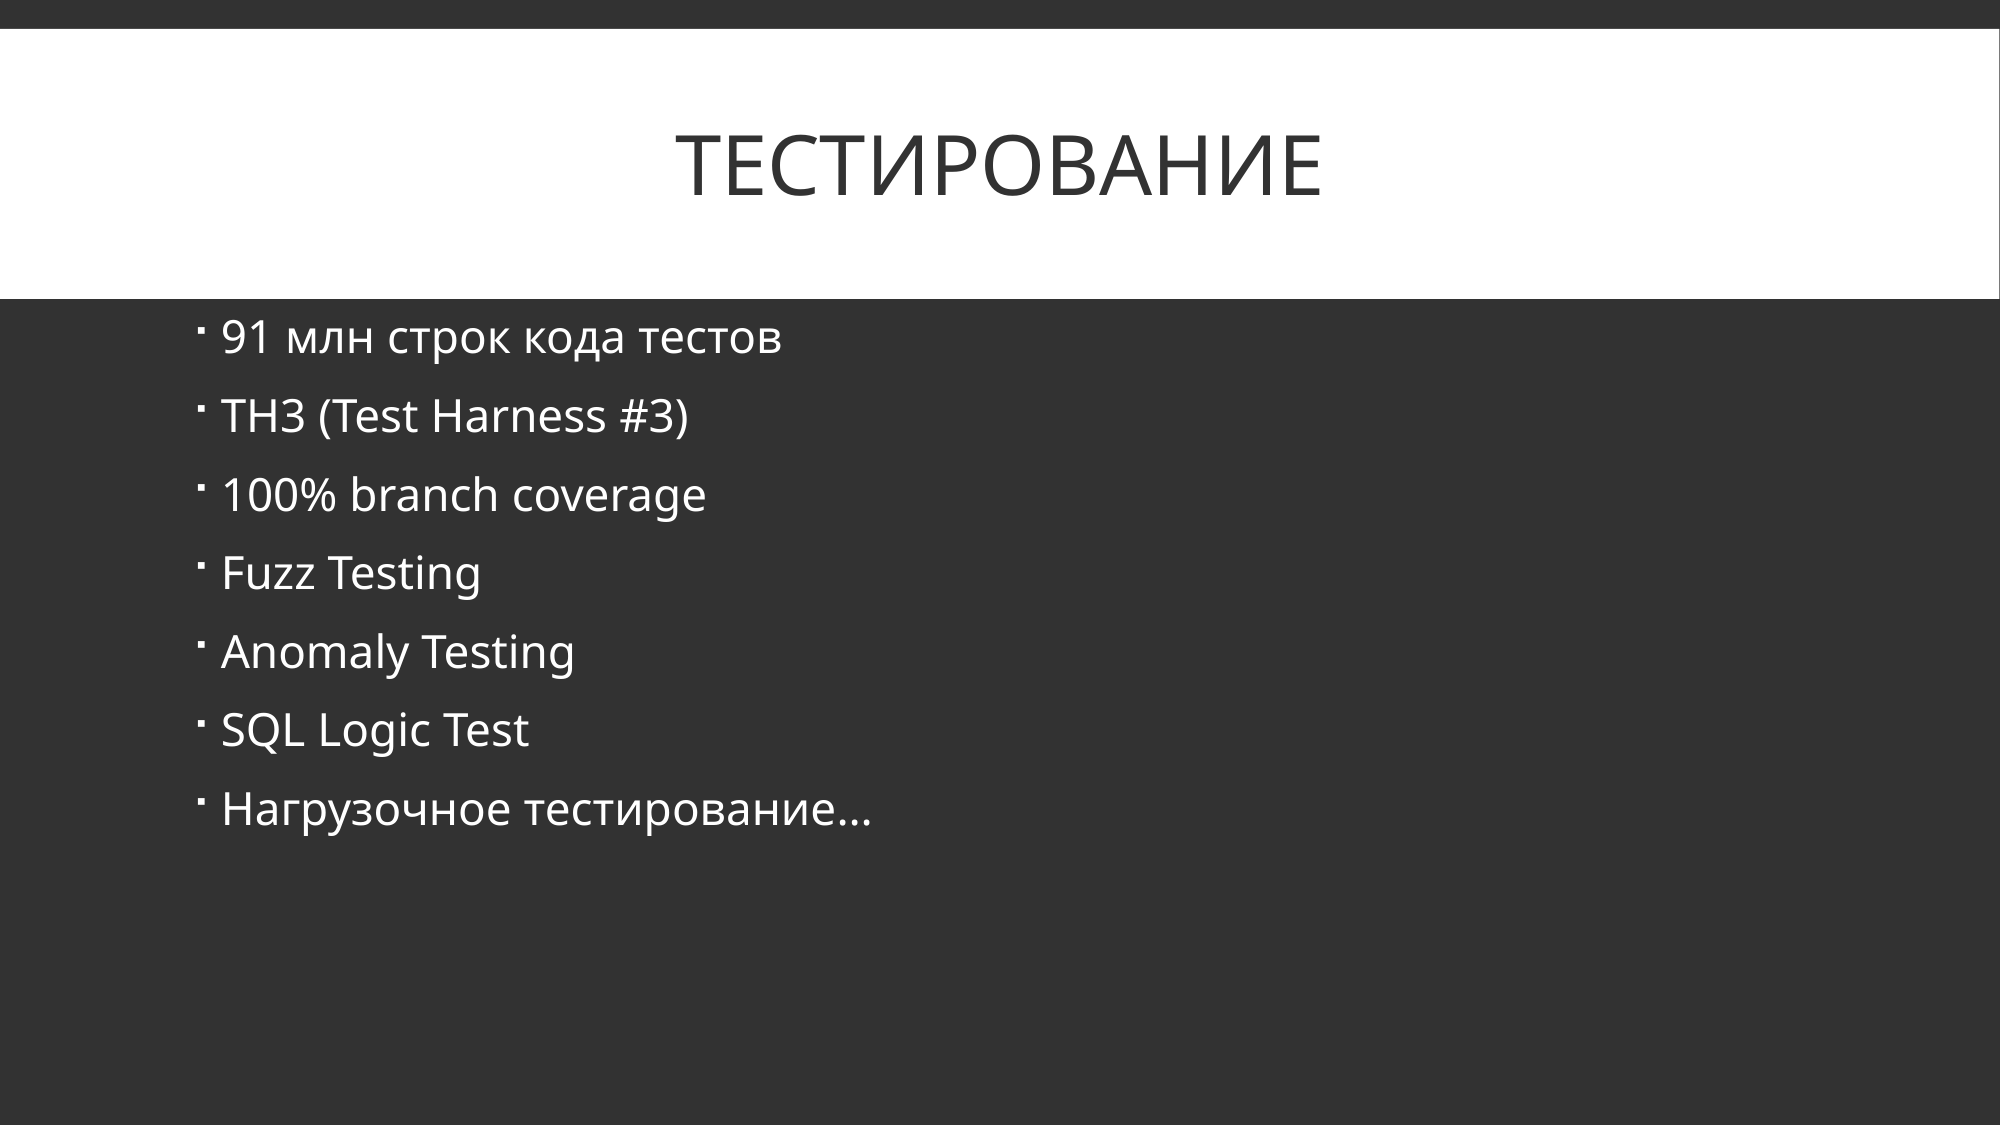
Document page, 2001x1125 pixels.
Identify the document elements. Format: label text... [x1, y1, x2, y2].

list 91 млн строк кода тестов TH3 (Test Harness #3) 100% branch coverage Fuzz Testing Anomaly Testing SQL Logic Test Нагрузочное тестирование… [175, 306, 1801, 888]
title тестирование [197, 46, 1803, 295]
